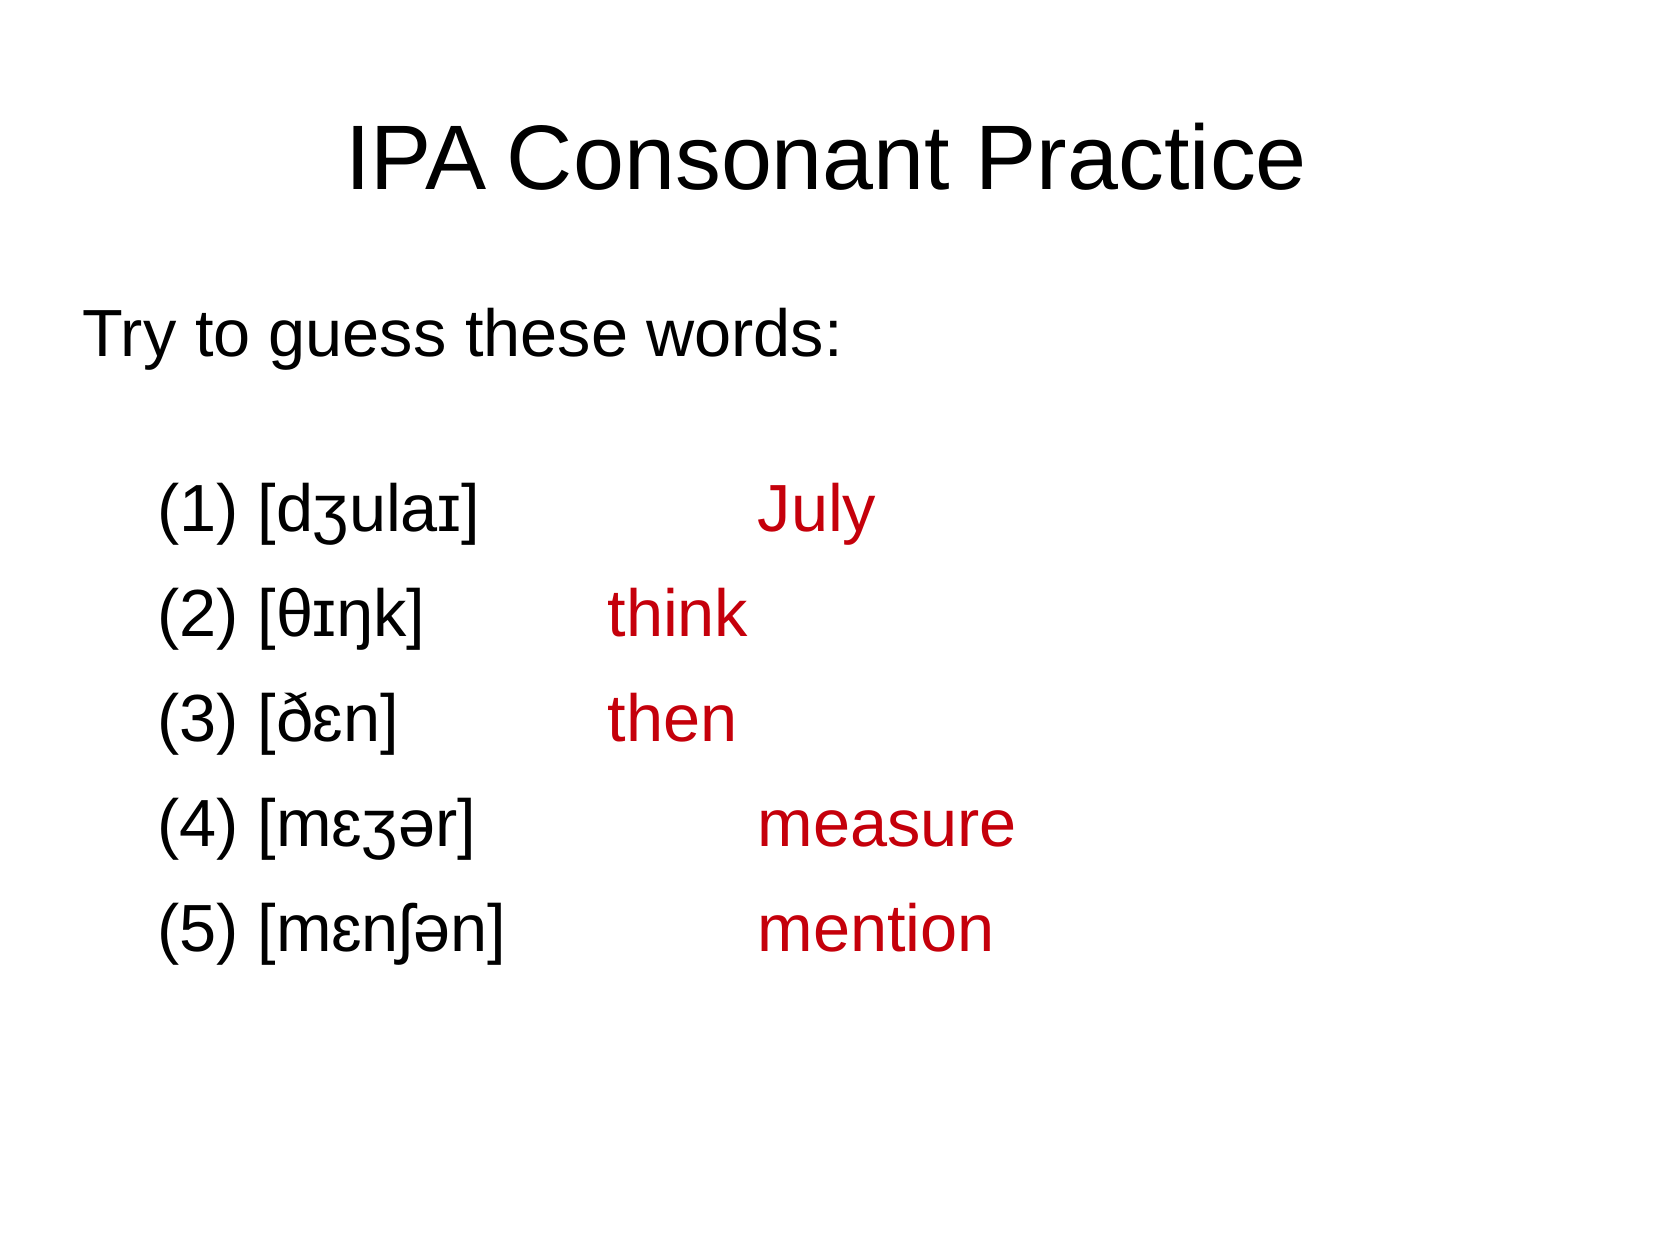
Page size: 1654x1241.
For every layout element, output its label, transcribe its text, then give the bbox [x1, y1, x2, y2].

text_box IPA Consonant Practice [82, 49, 1571, 257]
text_box Try to guess these words: (1) [dʒulaɪ] July (2) [θɪŋk] think (3) [ðɛn] then (4) [mɛʒər] measure (5) [mɛnʃən] mention [82, 290, 1538, 1010]
